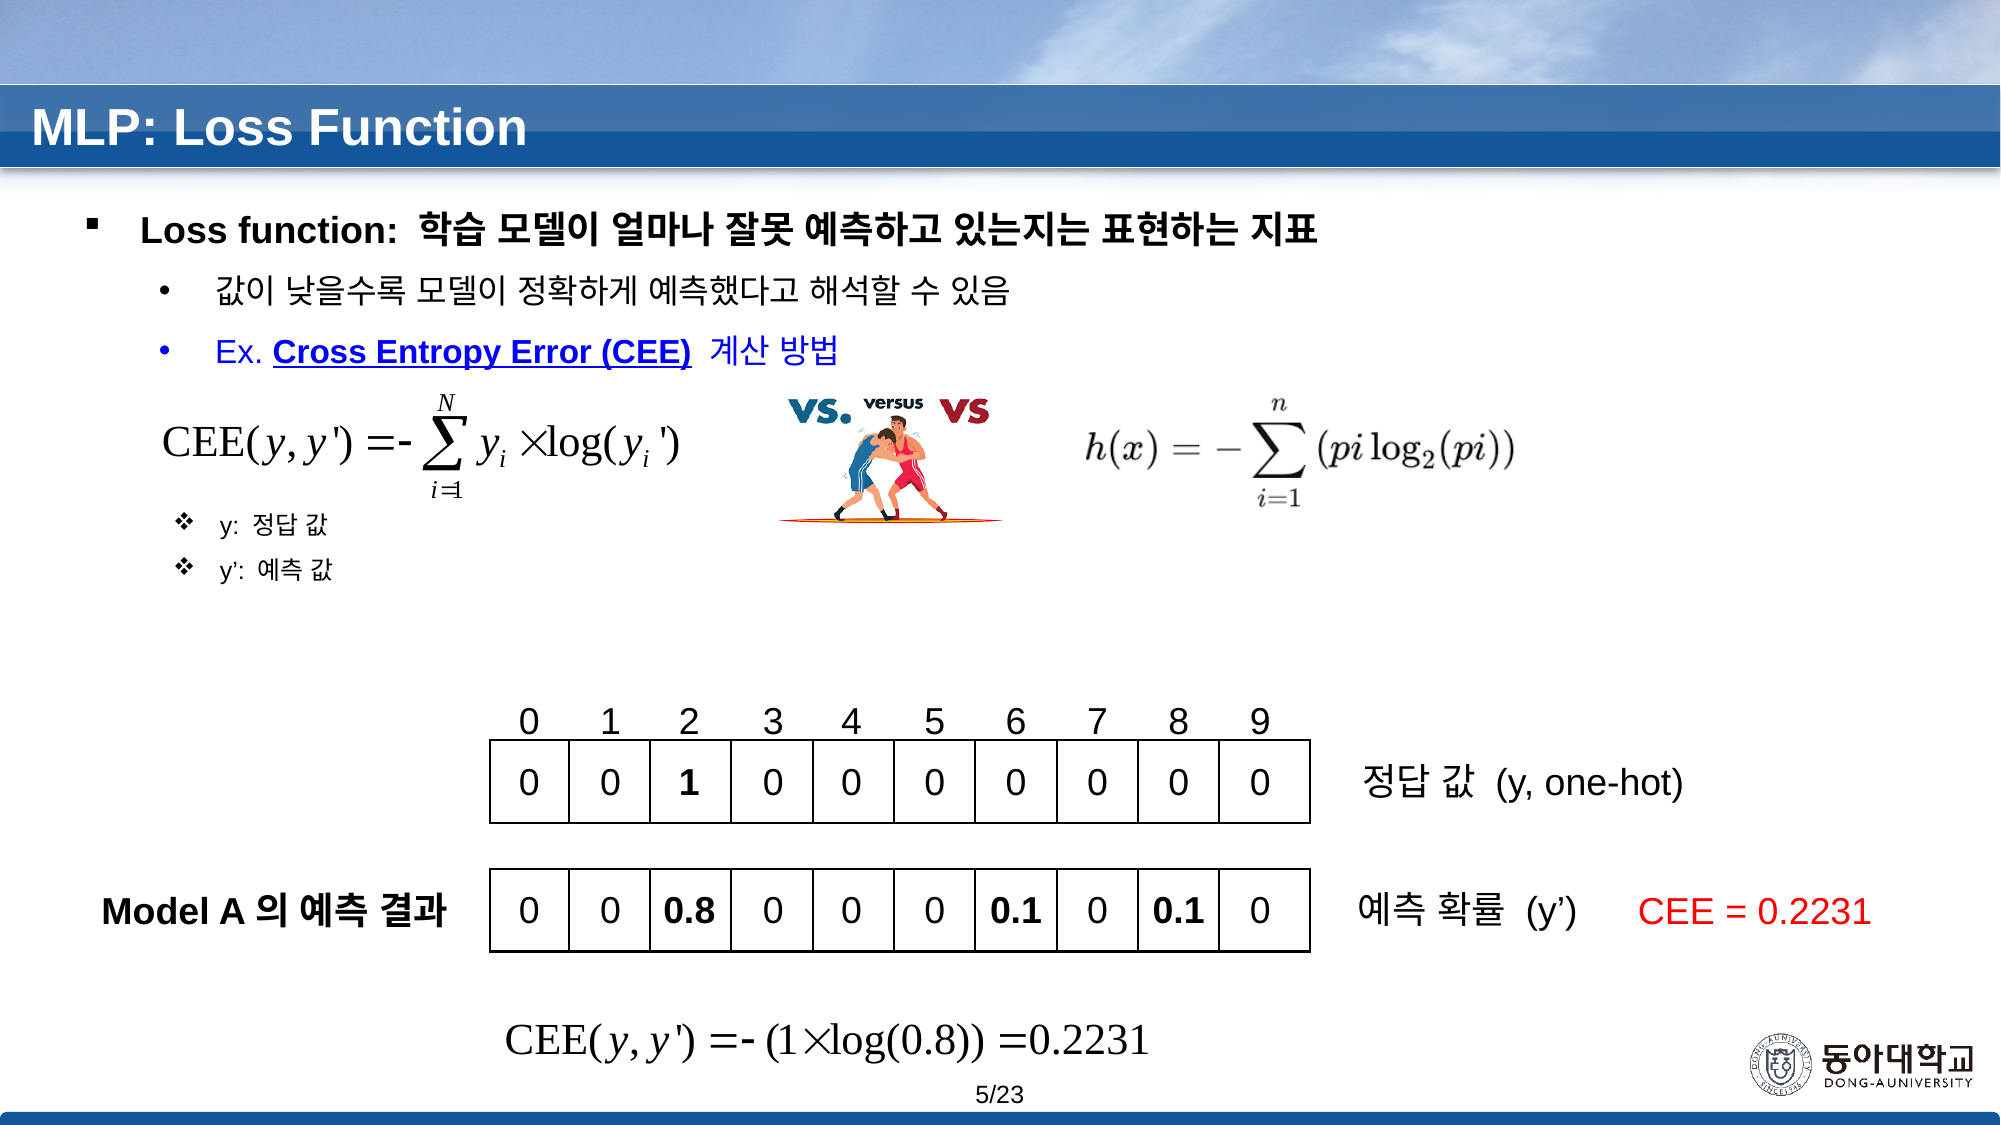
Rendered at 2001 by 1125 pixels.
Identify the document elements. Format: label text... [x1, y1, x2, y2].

text_box 0.1 [1139, 878, 1219, 939]
text_box 3 [748, 689, 799, 750]
text_box [489, 739, 1311, 824]
text_box Loss function: 학습 모델이 얼마나 잘못 예측하고 있는지는 표현하는 지표 값이 낮을수록 모델이 정확하게 예측했다고 해석할 수 있음 Ex. Cross Entropy Error (CEE) 계산 방법 [69, 175, 1335, 378]
text_box 0.1 [976, 878, 1056, 939]
text_box 0 [1234, 750, 1286, 810]
text_box 0 [748, 750, 799, 810]
text_box 0 [1072, 750, 1123, 810]
picture [0, 85, 2000, 167]
text_box 8 [1153, 689, 1204, 750]
text_box 0 [1153, 750, 1204, 810]
text_box 0 [748, 878, 799, 939]
text_box 0 [503, 878, 555, 939]
text_box 5 [909, 689, 960, 750]
text_box y: 정답 값 y’: 예측 값 [158, 507, 349, 592]
text_box 정답 값 (y, one-hot) [1347, 750, 1700, 810]
text_box 9 [1234, 689, 1286, 750]
text_box 예측 확률 (y’) [1342, 878, 1593, 939]
text_box 0 [826, 878, 877, 939]
text_box 0 [909, 878, 960, 939]
text_box 0 [503, 689, 555, 750]
text_box 7 [1072, 689, 1123, 750]
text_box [157, 385, 687, 507]
text_box 2 [664, 689, 715, 750]
text_box 4 [826, 689, 877, 750]
text_box 0 [1072, 878, 1123, 939]
text_box 1 [585, 689, 636, 750]
text_box 0 [585, 878, 636, 939]
text_box 0 [1234, 878, 1286, 939]
text_box Model A의 예측 결과 [86, 879, 464, 940]
text_box 0 [990, 750, 1042, 810]
text_box MLP: Loss Function [16, 85, 544, 164]
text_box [499, 1015, 1155, 1072]
text_box 6 [990, 689, 1042, 750]
text_box 0 [826, 750, 877, 810]
text_box CEE = 0.2231 [1623, 879, 1887, 940]
text_box 0 [503, 750, 555, 810]
text_box 0 [909, 750, 960, 810]
picture [773, 390, 1014, 526]
picture [1065, 384, 1558, 526]
text_box [489, 868, 1311, 953]
picture [1742, 1024, 1983, 1110]
text_box 0.8 [650, 878, 731, 939]
text_box 1 [664, 750, 715, 810]
text_box 0 [585, 750, 636, 810]
